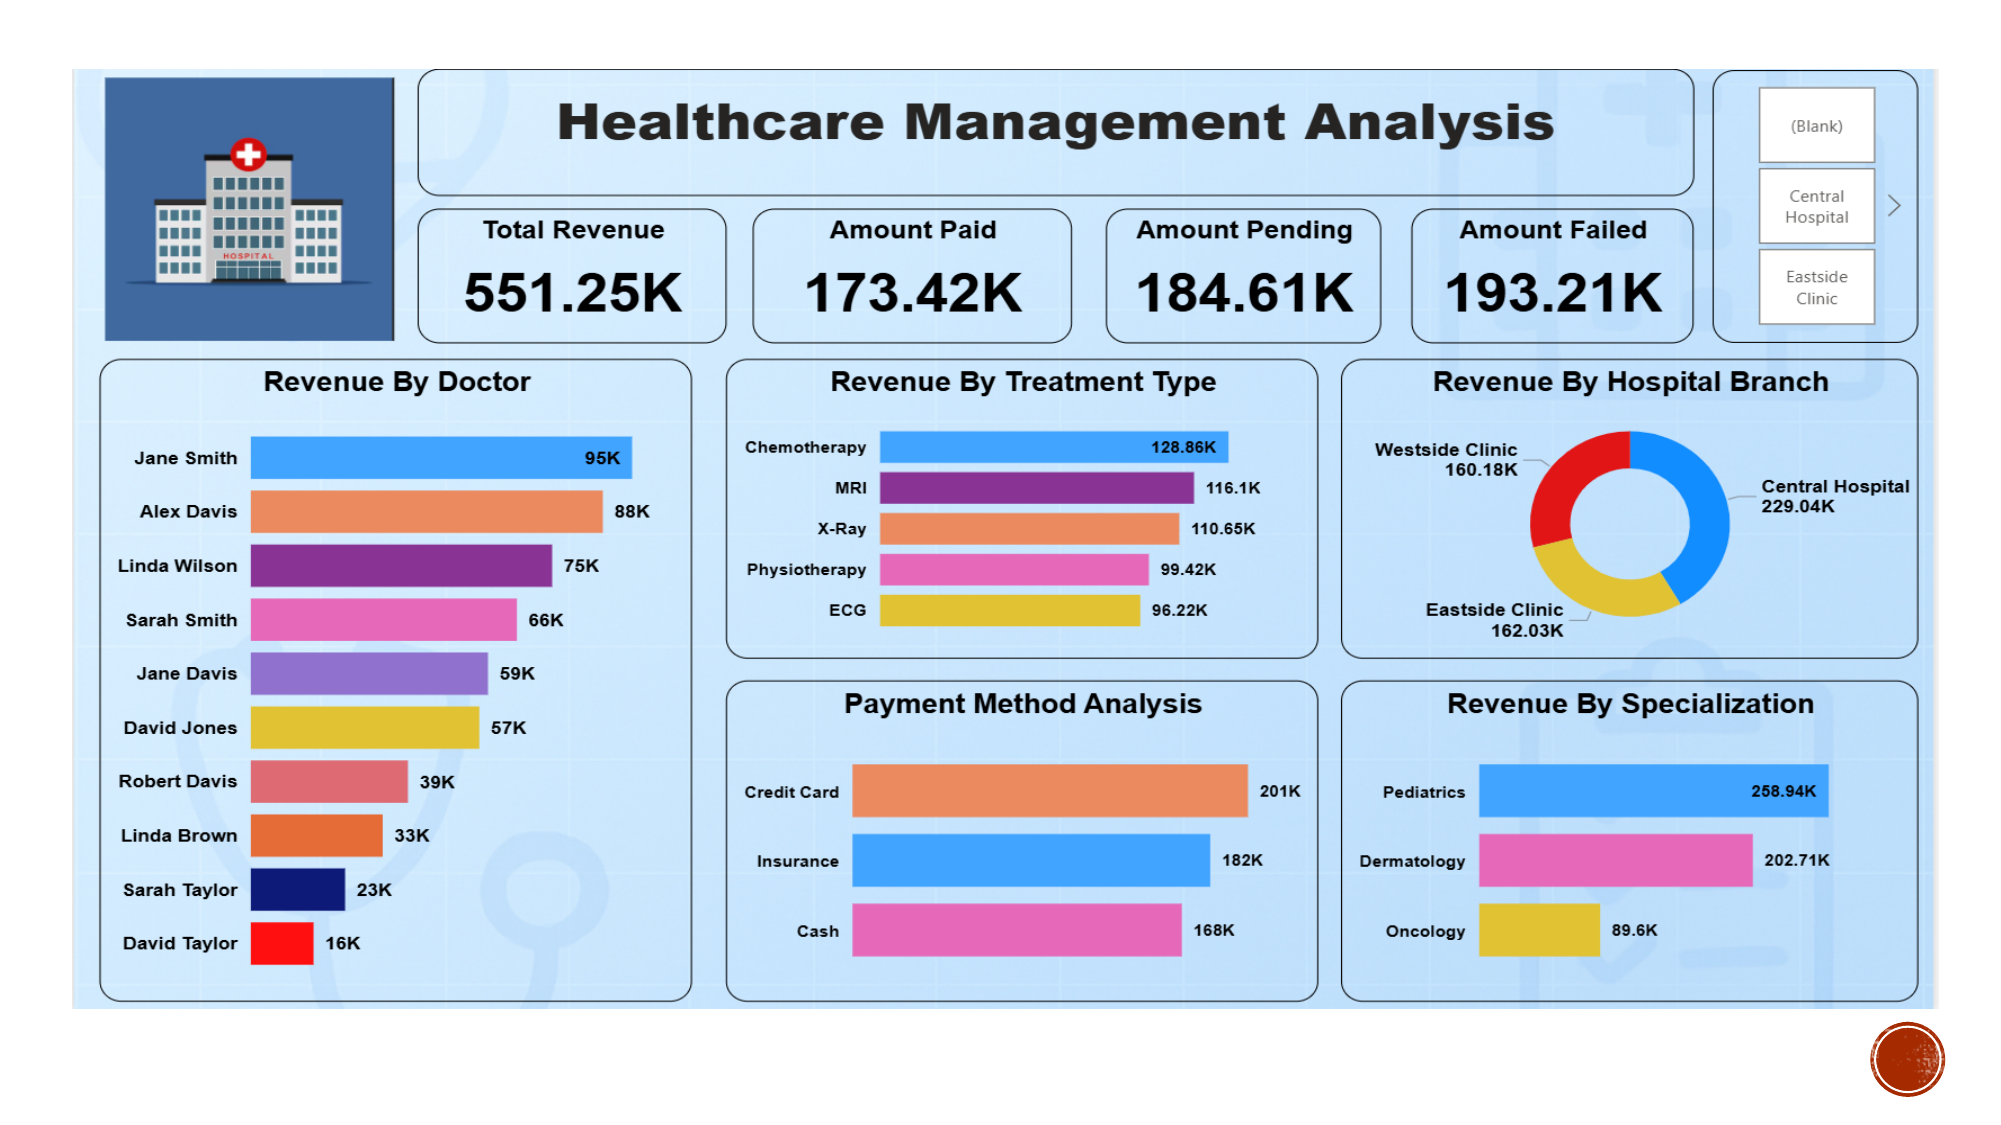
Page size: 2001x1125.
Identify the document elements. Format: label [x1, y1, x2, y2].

picture [72, 69, 1939, 1009]
